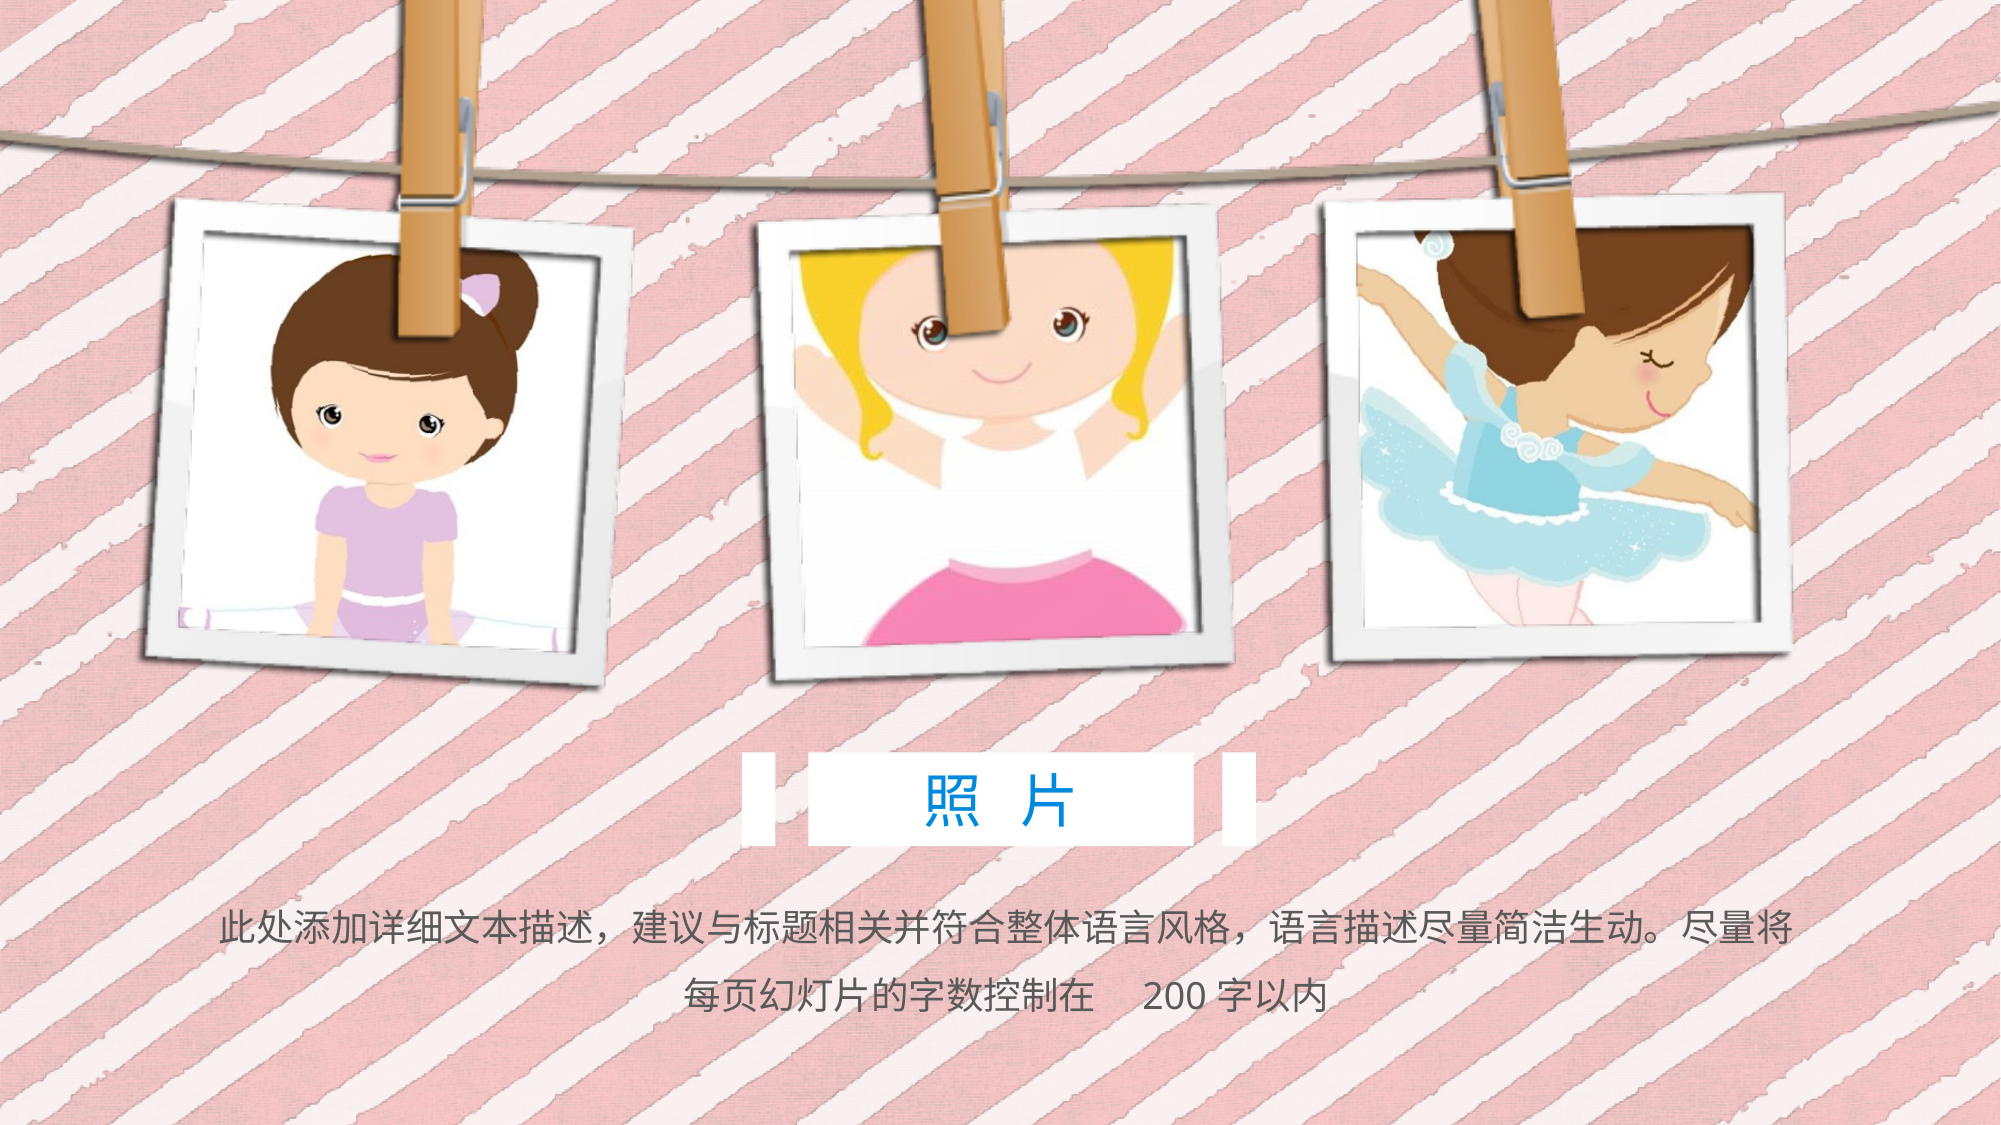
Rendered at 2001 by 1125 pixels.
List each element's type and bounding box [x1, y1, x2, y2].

text_box [741, 791, 1256, 847]
picture [0, 0, 2001, 1125]
